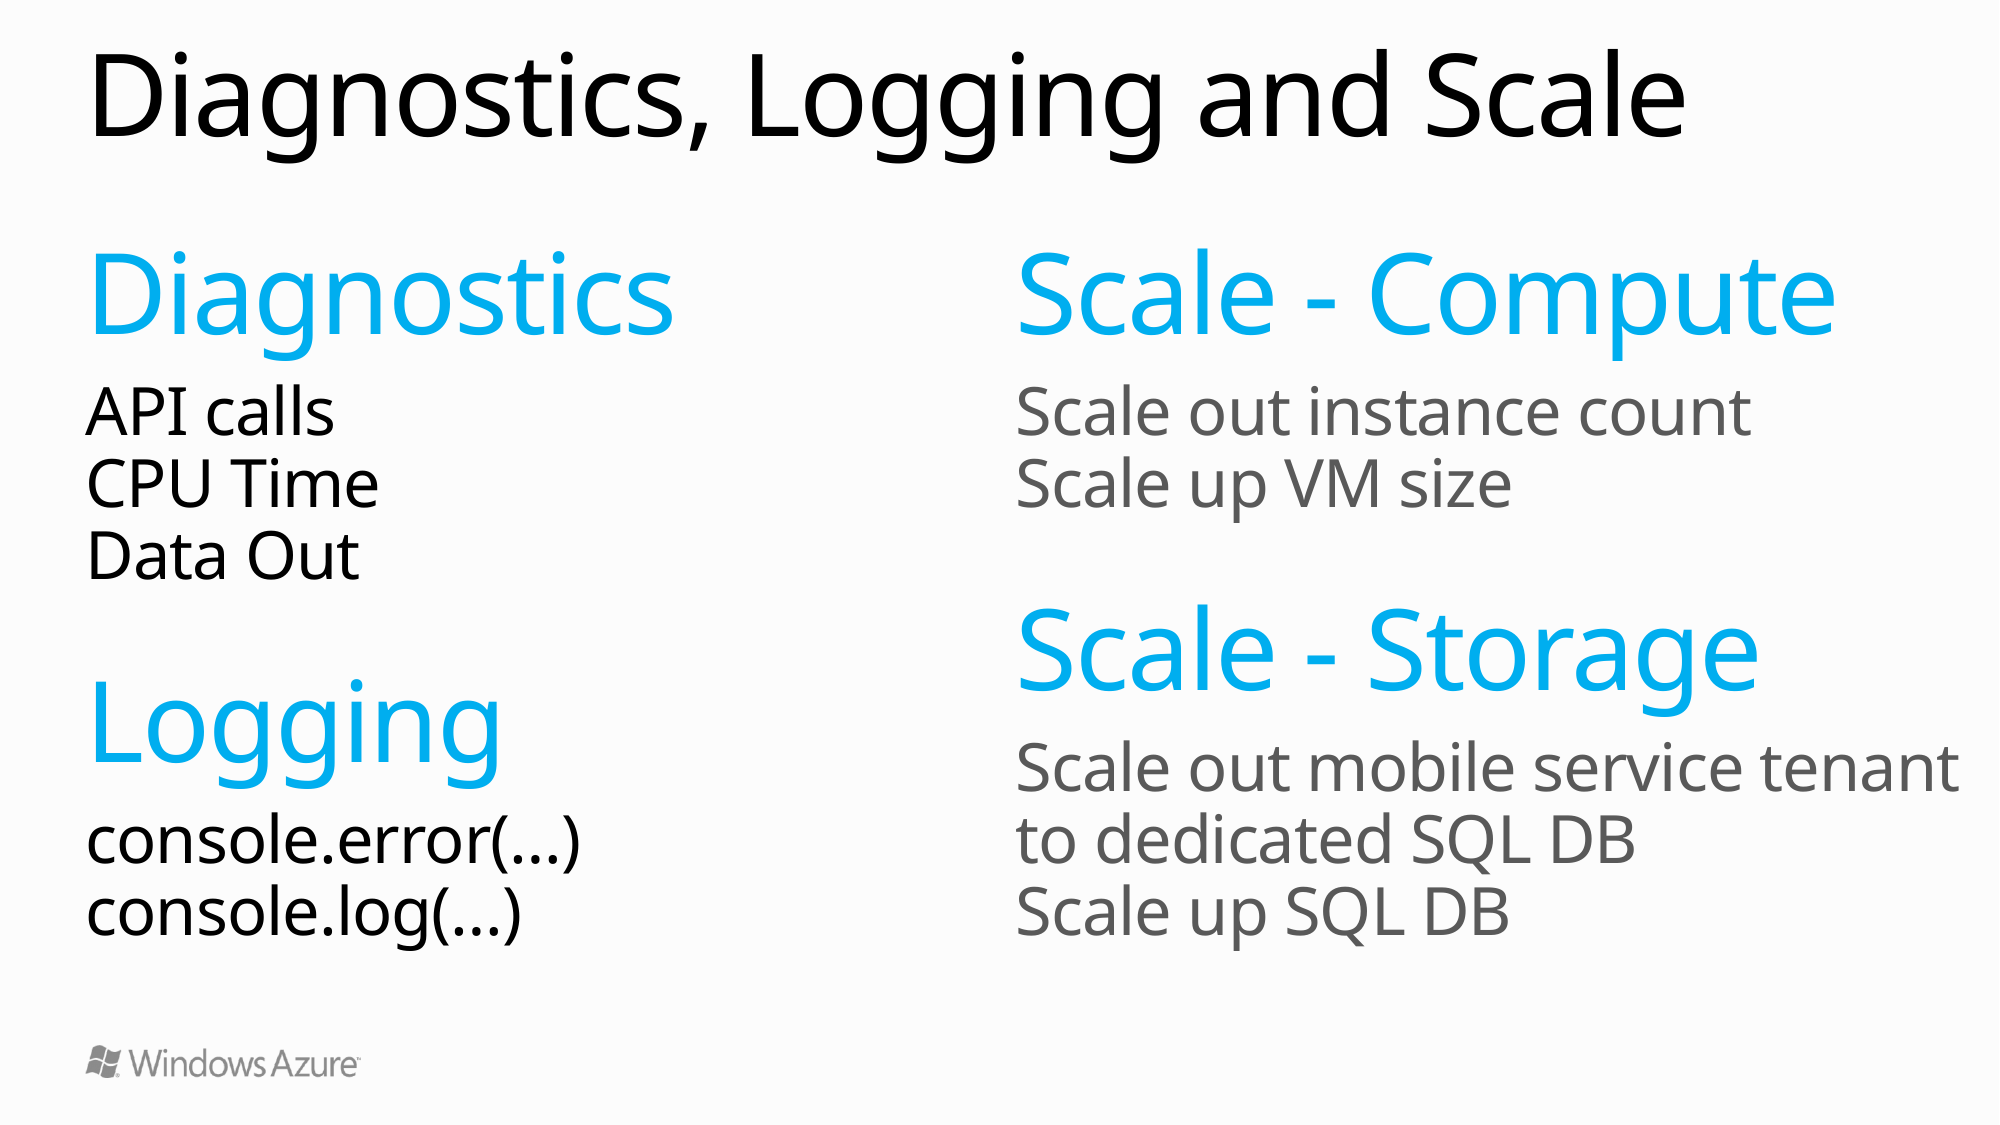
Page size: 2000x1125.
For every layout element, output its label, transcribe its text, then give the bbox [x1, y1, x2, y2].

title Diagnostics, Logging and Scale [85, 37, 1914, 162]
list Diagnostics API calls CPU Time Data Out Logging console.error(…) console.log(…) [85, 237, 1016, 1103]
text_box Scale - Compute Scale out instance count Scale up VM size Scale - Storage Scale out mobile service tenant to dedicated SQL DB Scale up SQL DB [1015, 237, 2000, 1094]
